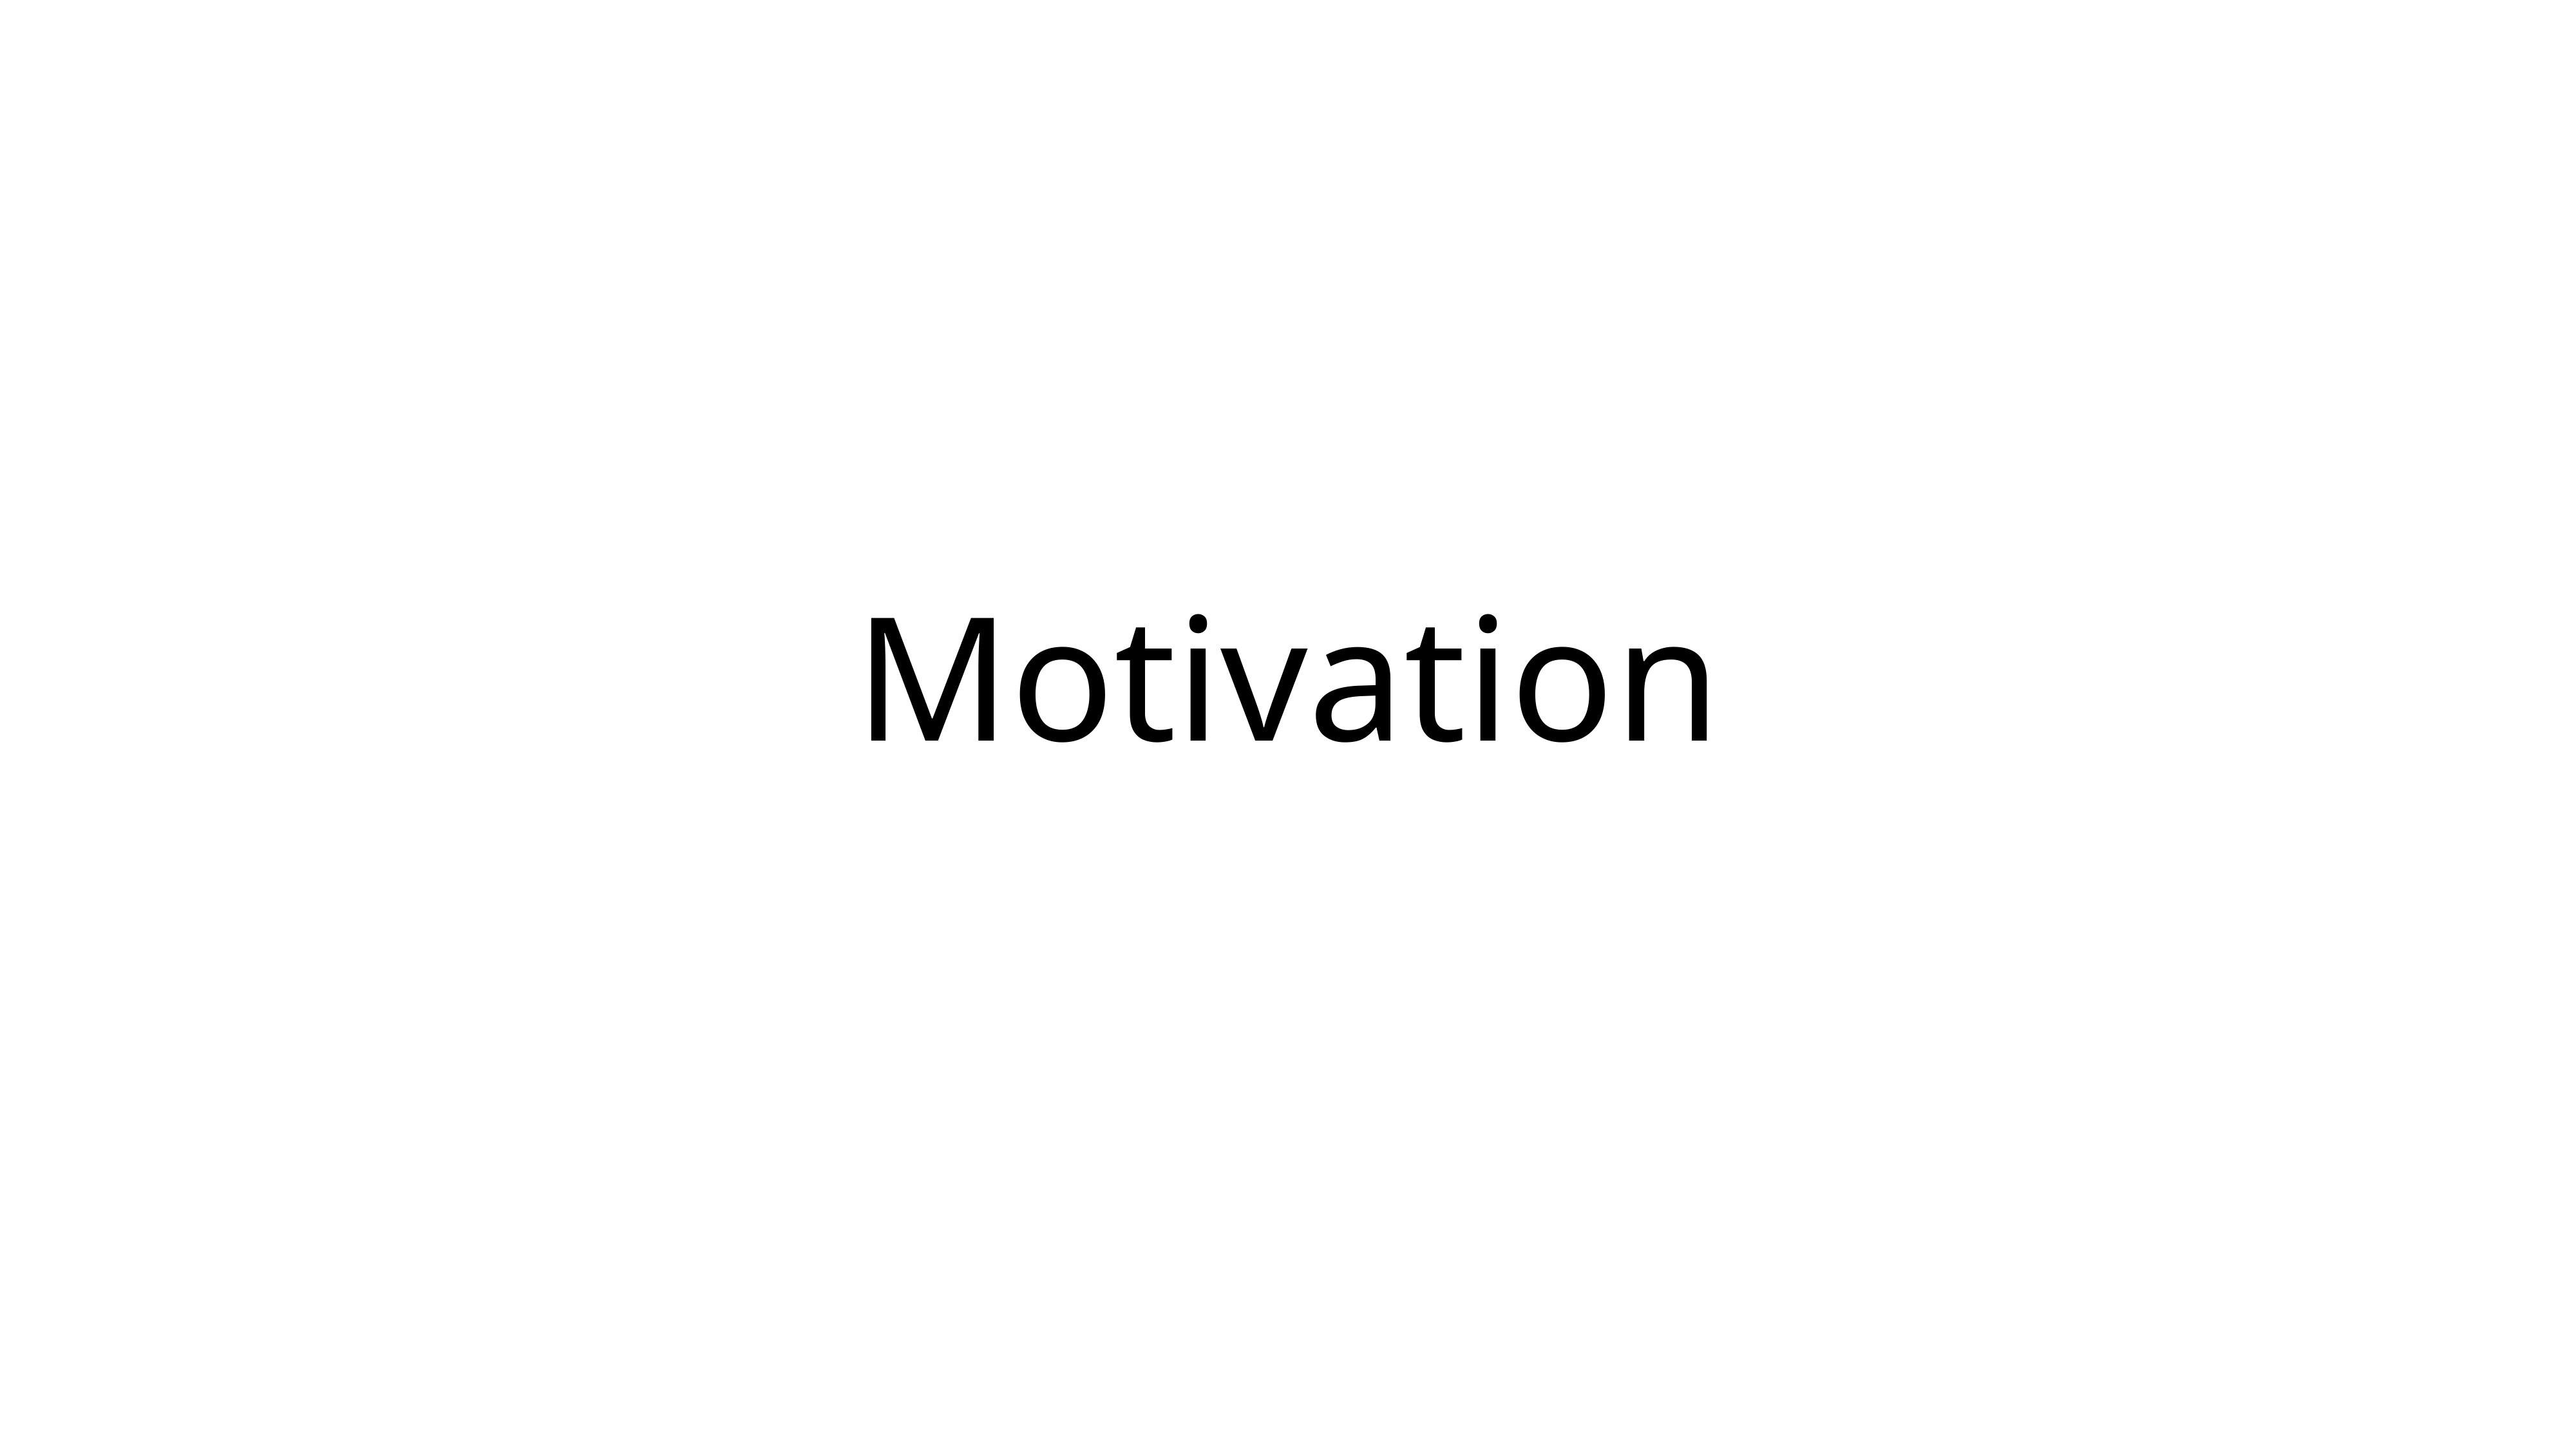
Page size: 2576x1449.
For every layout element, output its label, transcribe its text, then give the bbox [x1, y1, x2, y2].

title Motivation [128, 342, 2448, 1041]
